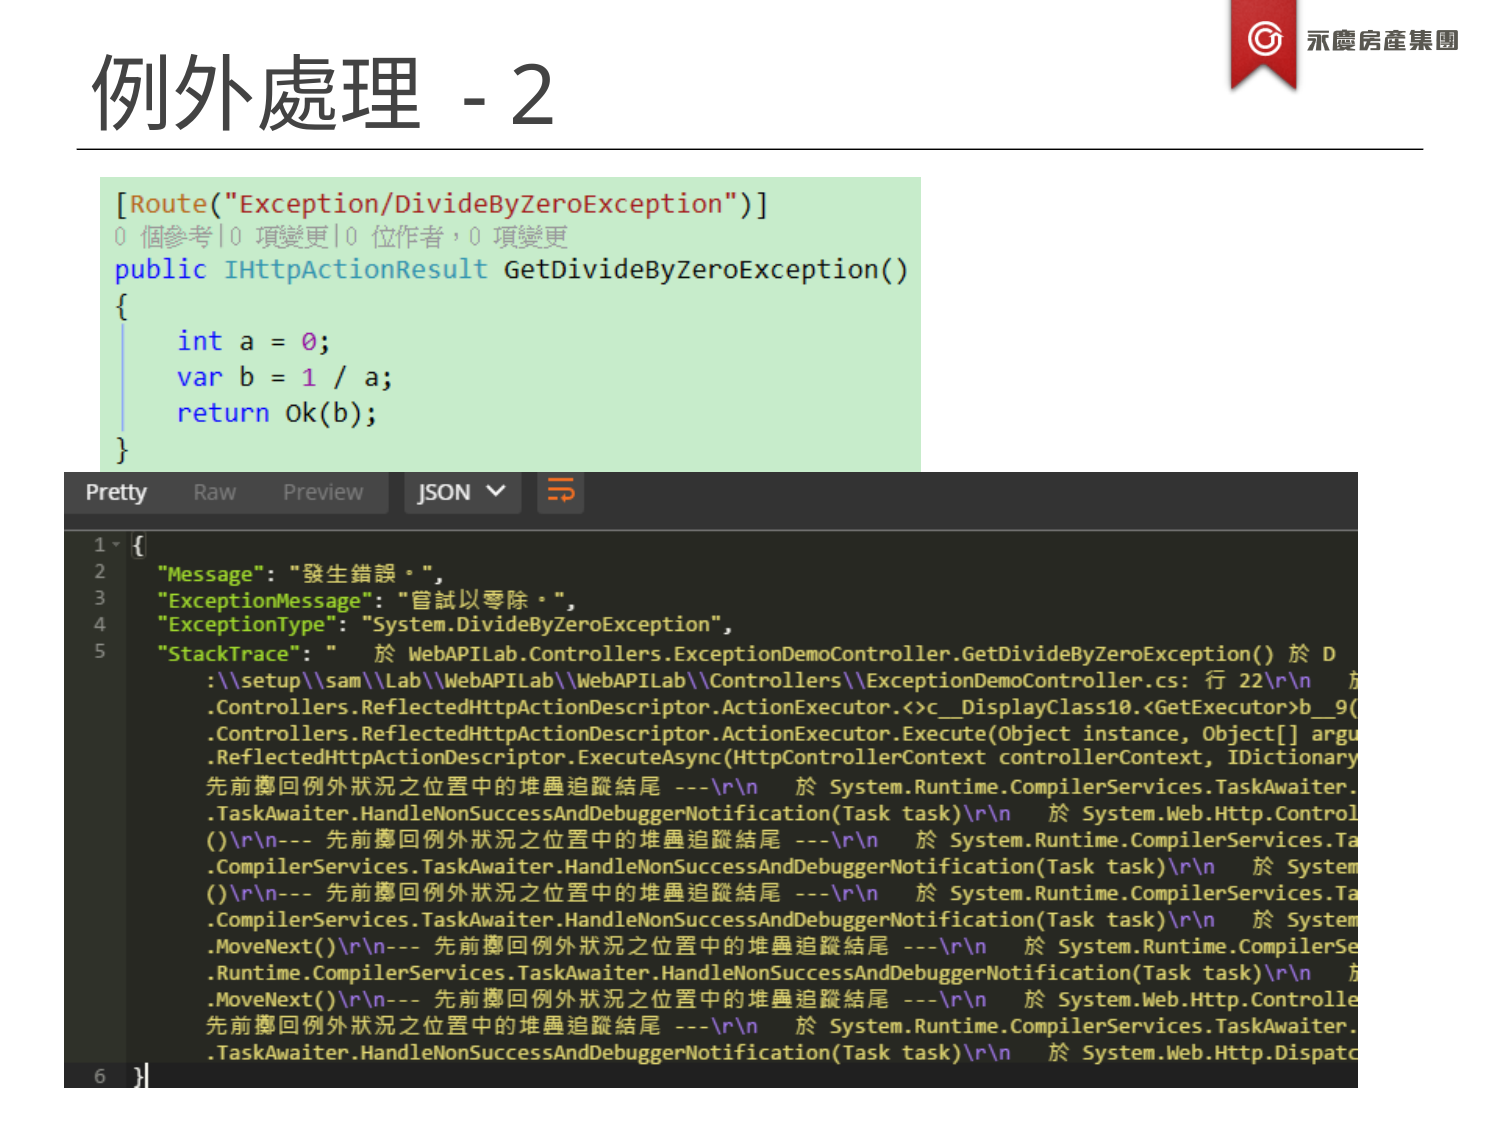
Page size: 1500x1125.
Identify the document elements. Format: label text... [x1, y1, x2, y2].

text_box 例外處理 - 2 [75, 45, 1425, 137]
picture [1222, 0, 1458, 55]
picture [64, 176, 1359, 1088]
